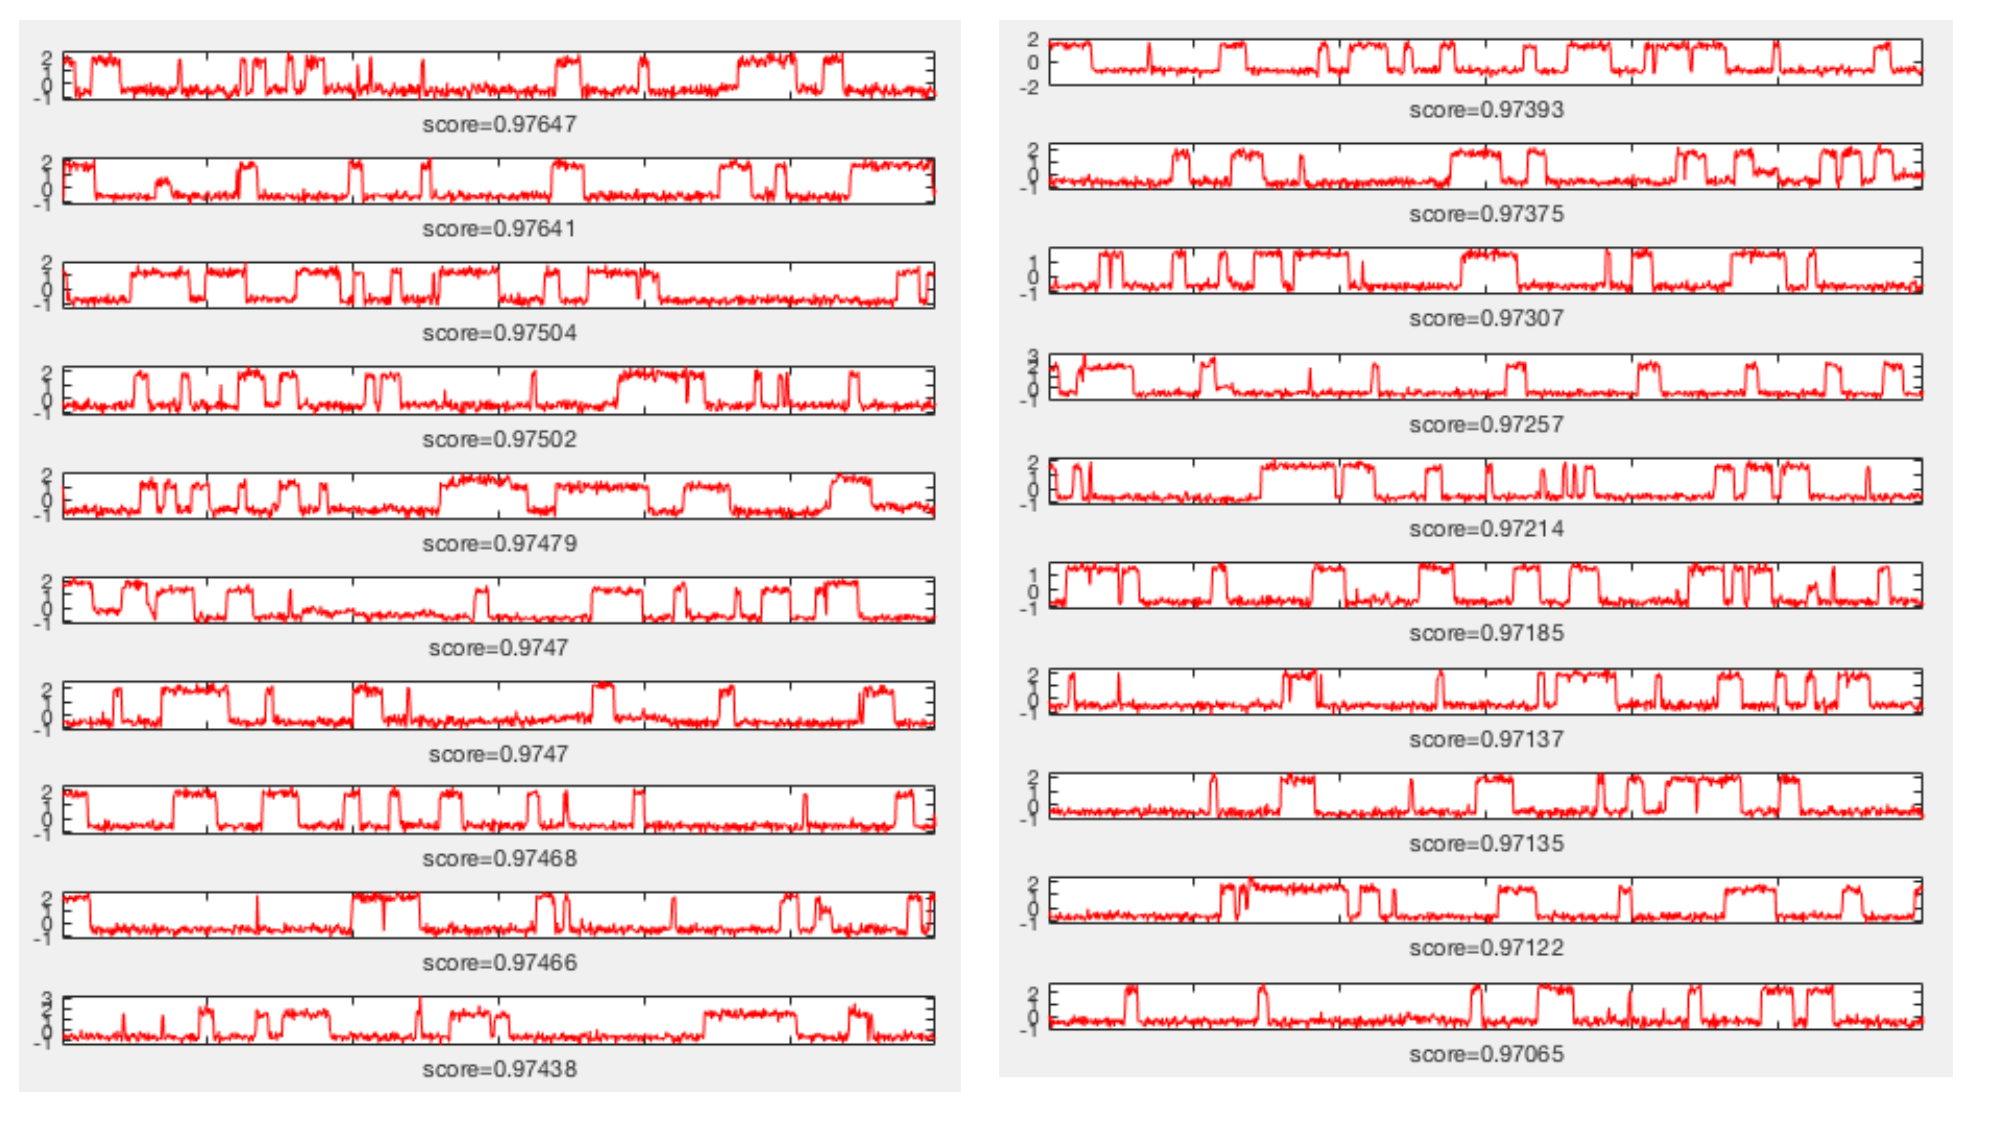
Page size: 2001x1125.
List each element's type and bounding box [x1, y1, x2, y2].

picture [999, 20, 1953, 1077]
picture [19, 20, 961, 1092]
